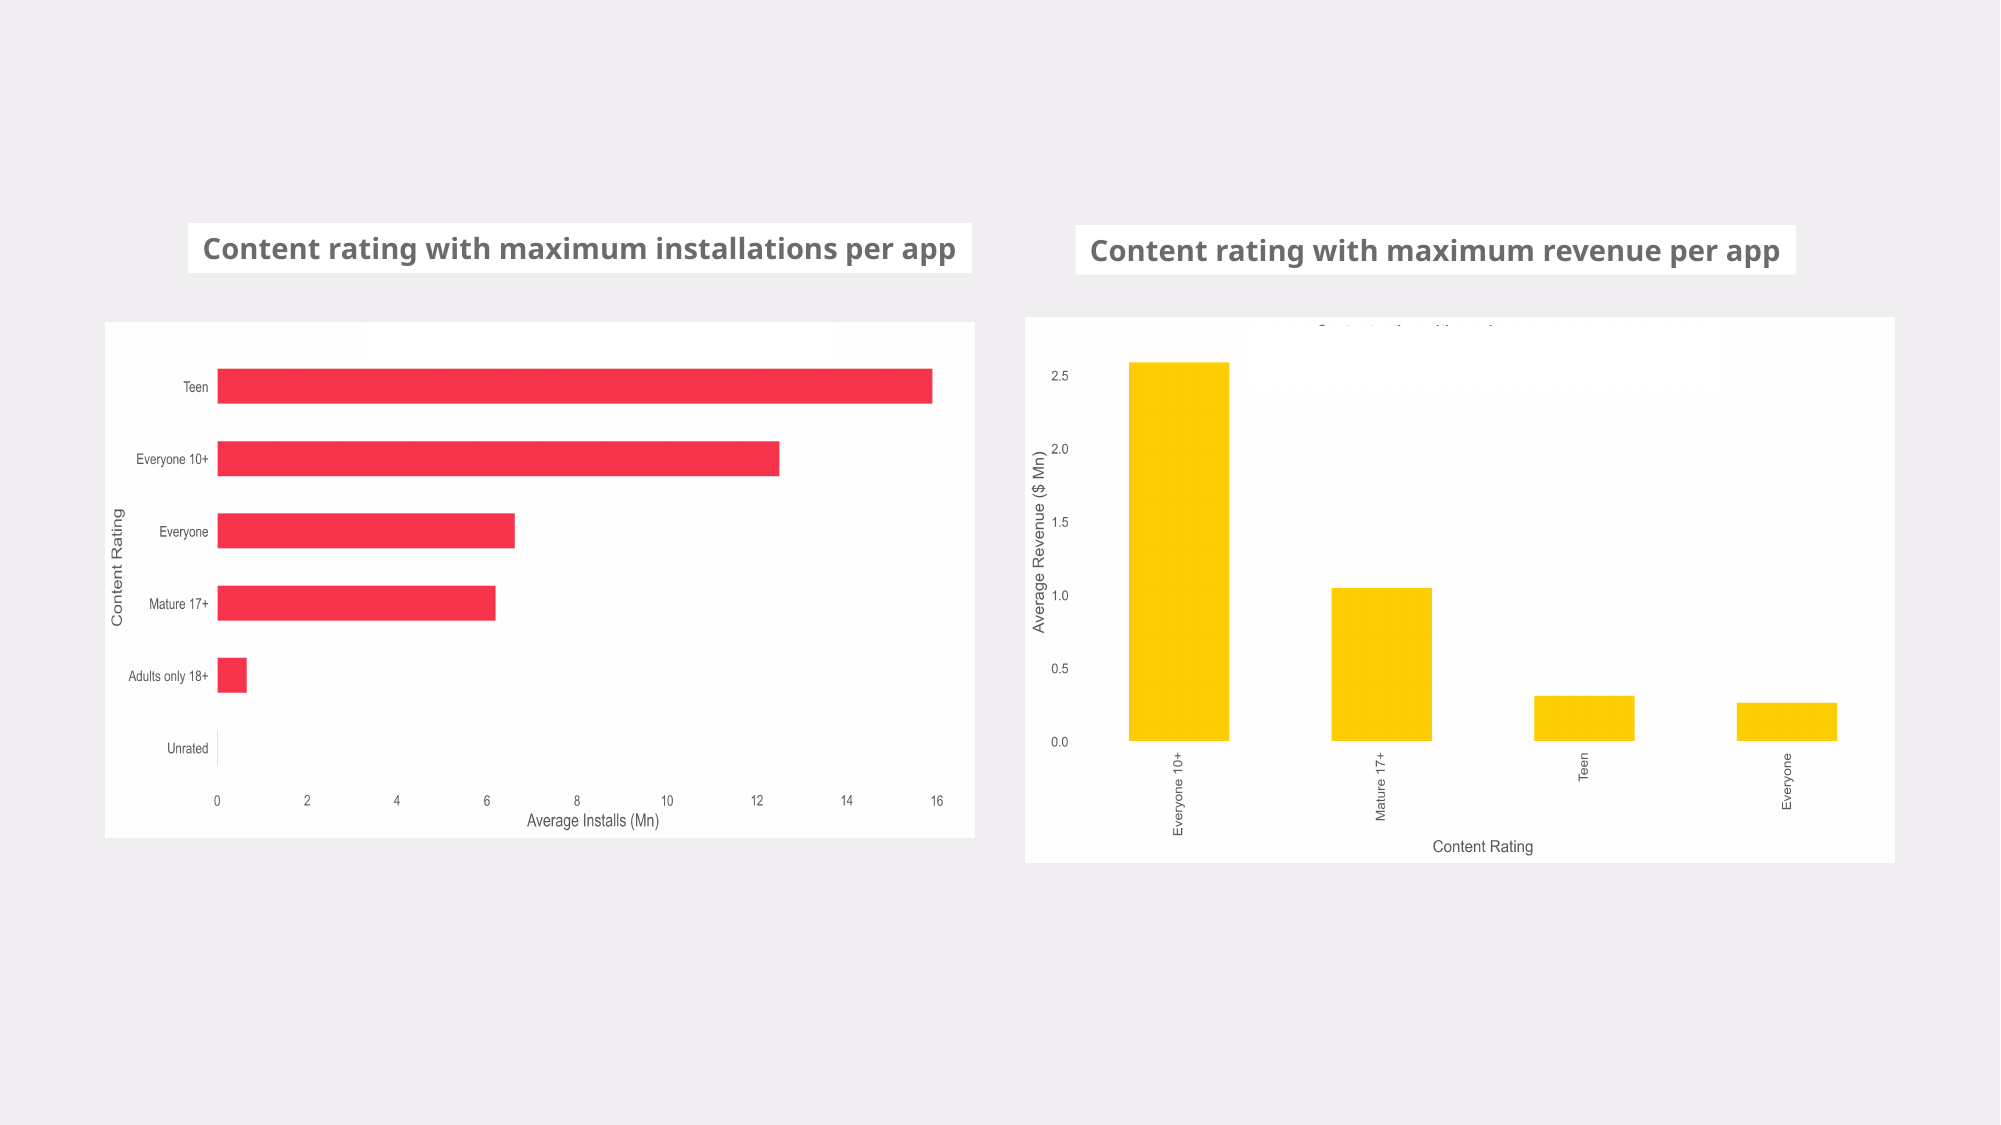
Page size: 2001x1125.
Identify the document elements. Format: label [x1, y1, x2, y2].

text_box [1025, 225, 1895, 864]
text_box [105, 223, 975, 838]
